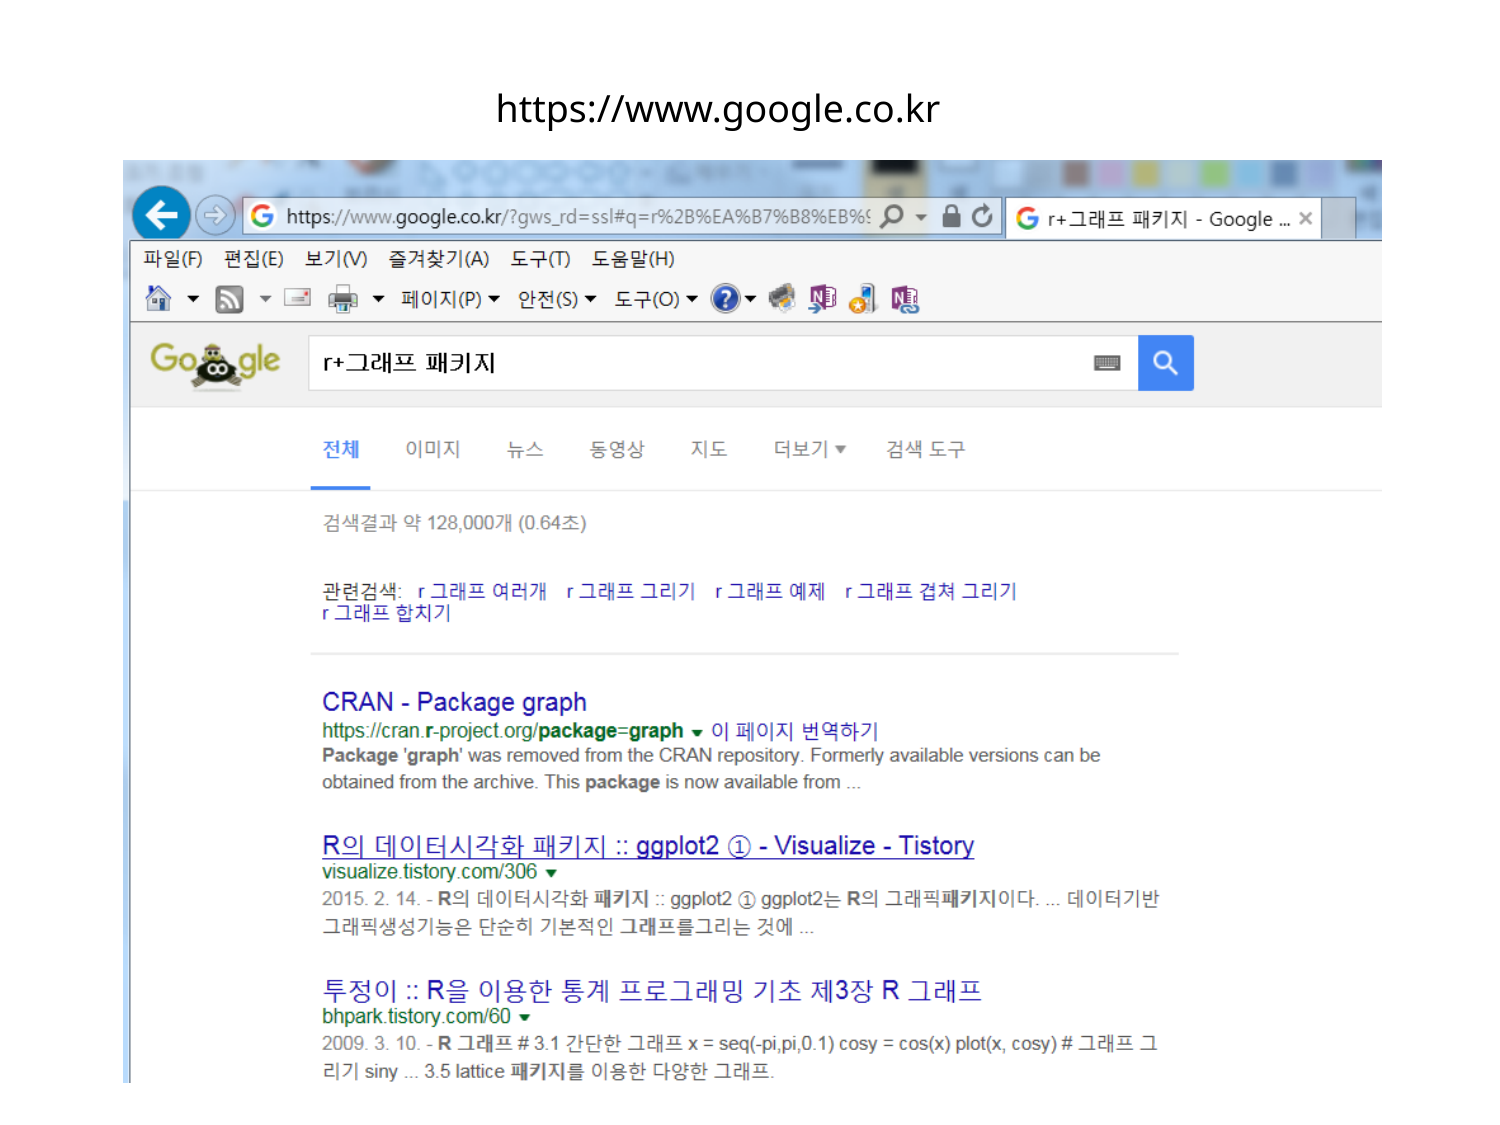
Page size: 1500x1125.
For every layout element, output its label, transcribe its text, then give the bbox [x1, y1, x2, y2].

picture [123, 160, 1382, 1083]
text_box https://www.google.co.kr [480, 78, 956, 138]
